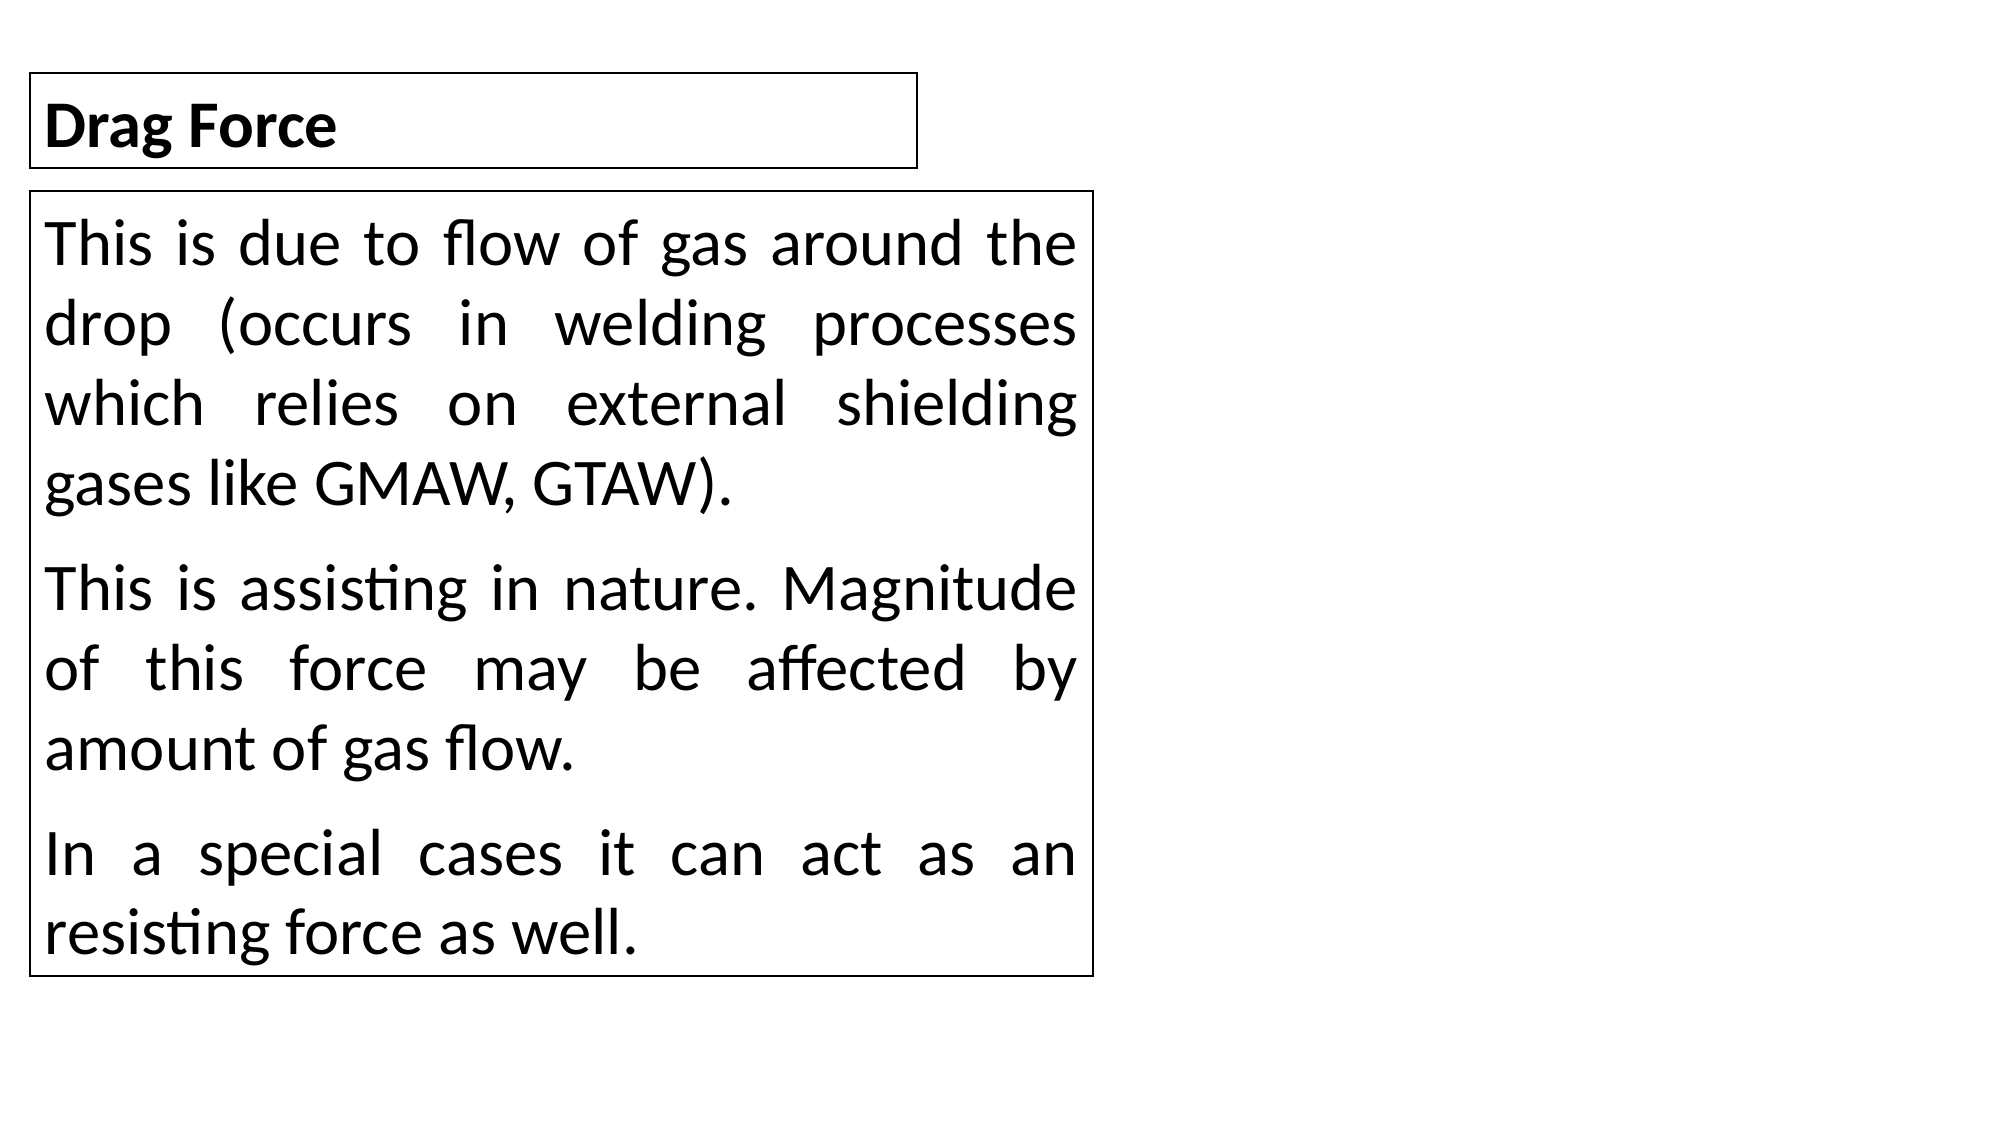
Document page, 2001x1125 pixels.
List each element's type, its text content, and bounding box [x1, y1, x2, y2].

text_box Drag Force [29, 72, 918, 169]
text_box This is due to flow of gas around the drop (occurs in welding processes which relies on external shielding gases like GMAW, GTAW). This is assisting in nature. Magnitude of this force may be affected by amount of gas flow. In a special cases it can act as an resisting force as well. [29, 190, 1094, 977]
